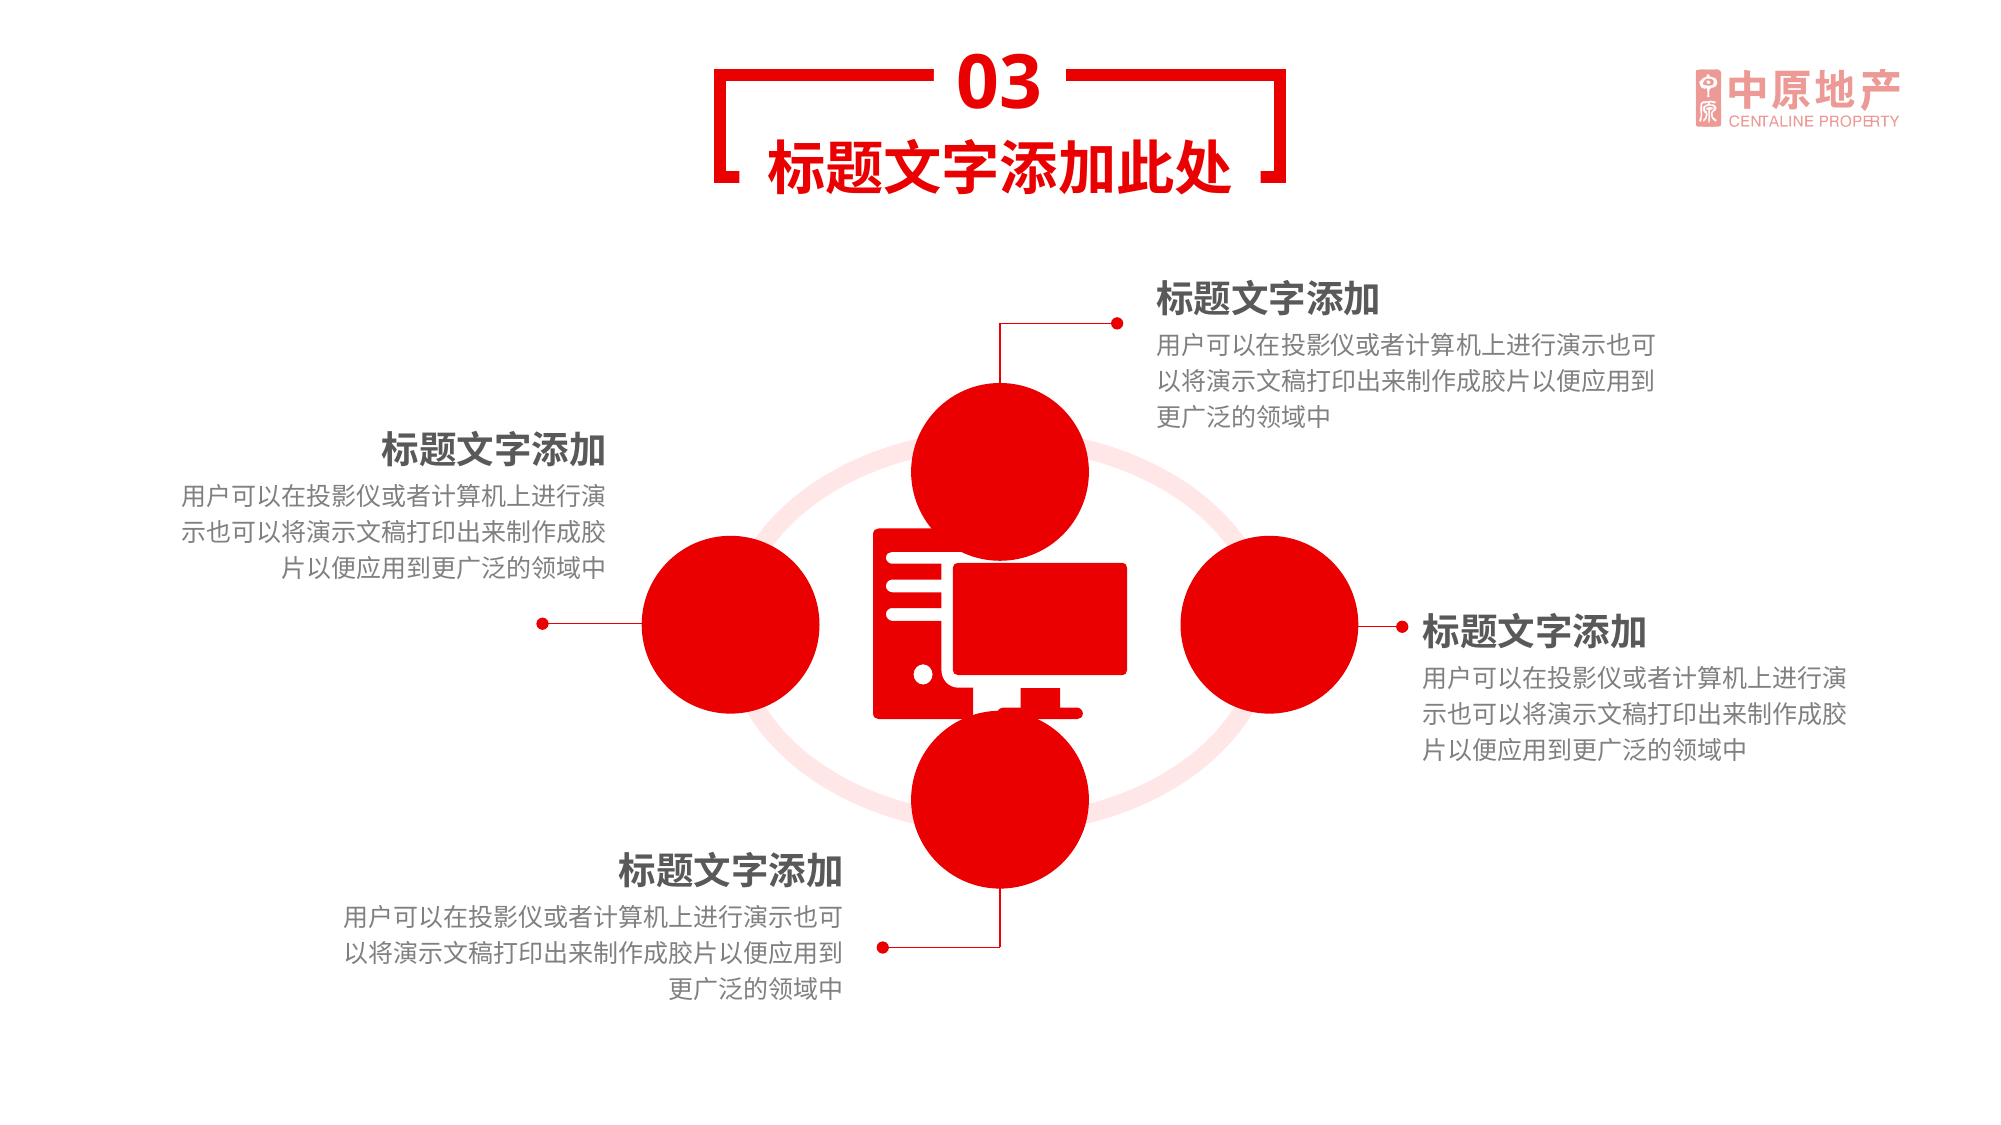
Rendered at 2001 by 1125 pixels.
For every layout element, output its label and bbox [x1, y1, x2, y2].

text_box [1141, 258, 1675, 441]
text_box [719, 26, 1280, 210]
text_box [641, 382, 1359, 889]
text_box [325, 830, 859, 1013]
text_box [1407, 591, 1870, 774]
text_box [1695, 68, 1900, 128]
text_box [159, 409, 622, 592]
